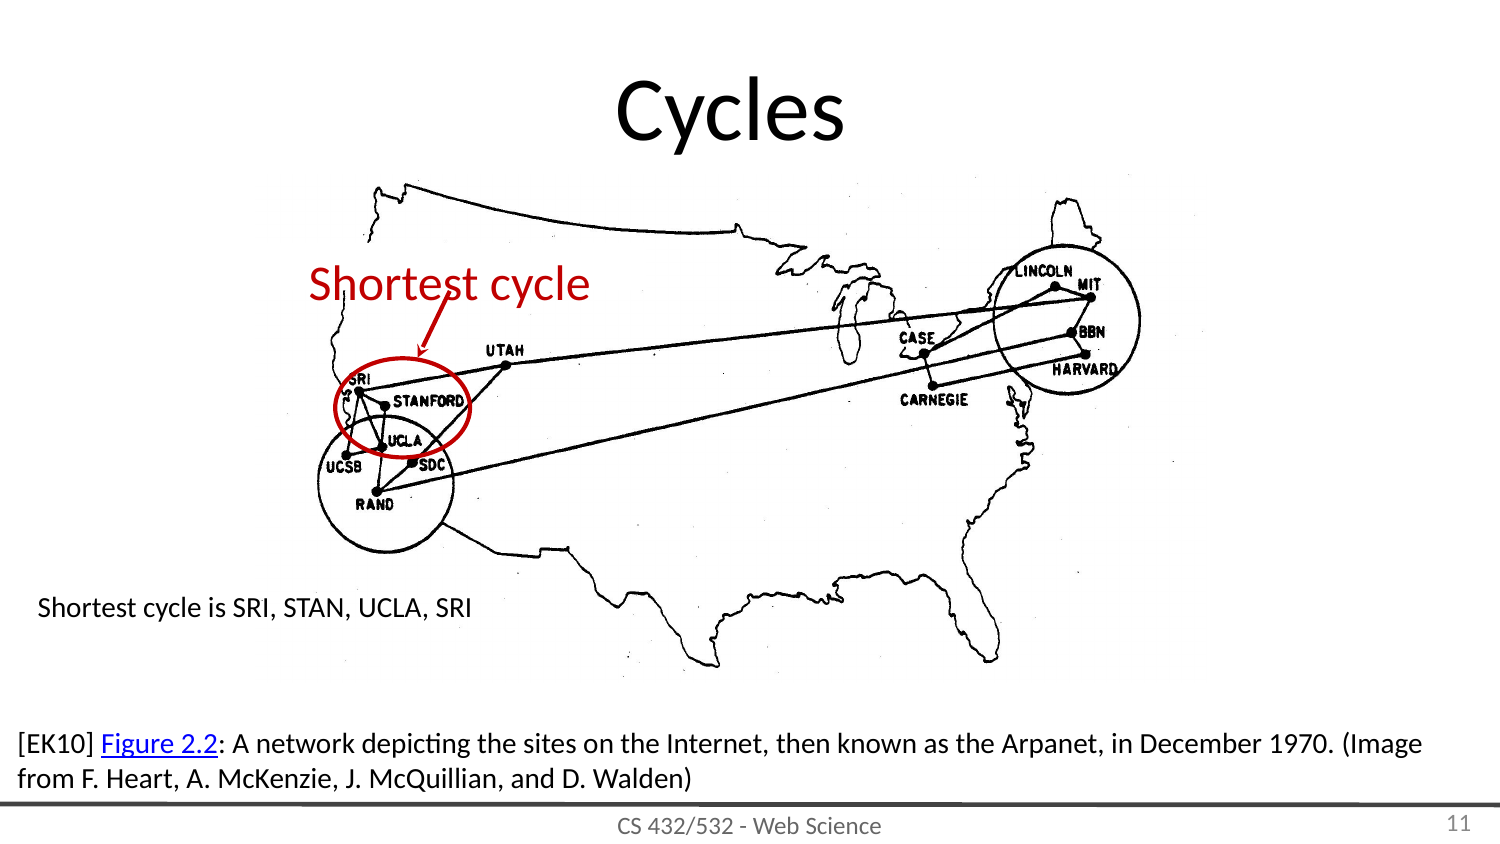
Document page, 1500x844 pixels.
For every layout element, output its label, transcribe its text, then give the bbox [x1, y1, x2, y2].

text_box Shortest cycle is SRI, STAN, UCLA, SRI [22, 573, 250, 619]
slide_number ‹#› [1136, 798, 1487, 844]
text_box [EK10] Figure 2.2: A network depicting the sites on the Internet, then known as the Arpanet, in December 1970. (Image from F. Heart, A. McKenzie, J. McQuillian, and D. Walden) [2, 709, 1500, 793]
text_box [253, 242, 647, 458]
title Cycles [75, 33, 1388, 175]
picture [255, 174, 1207, 683]
